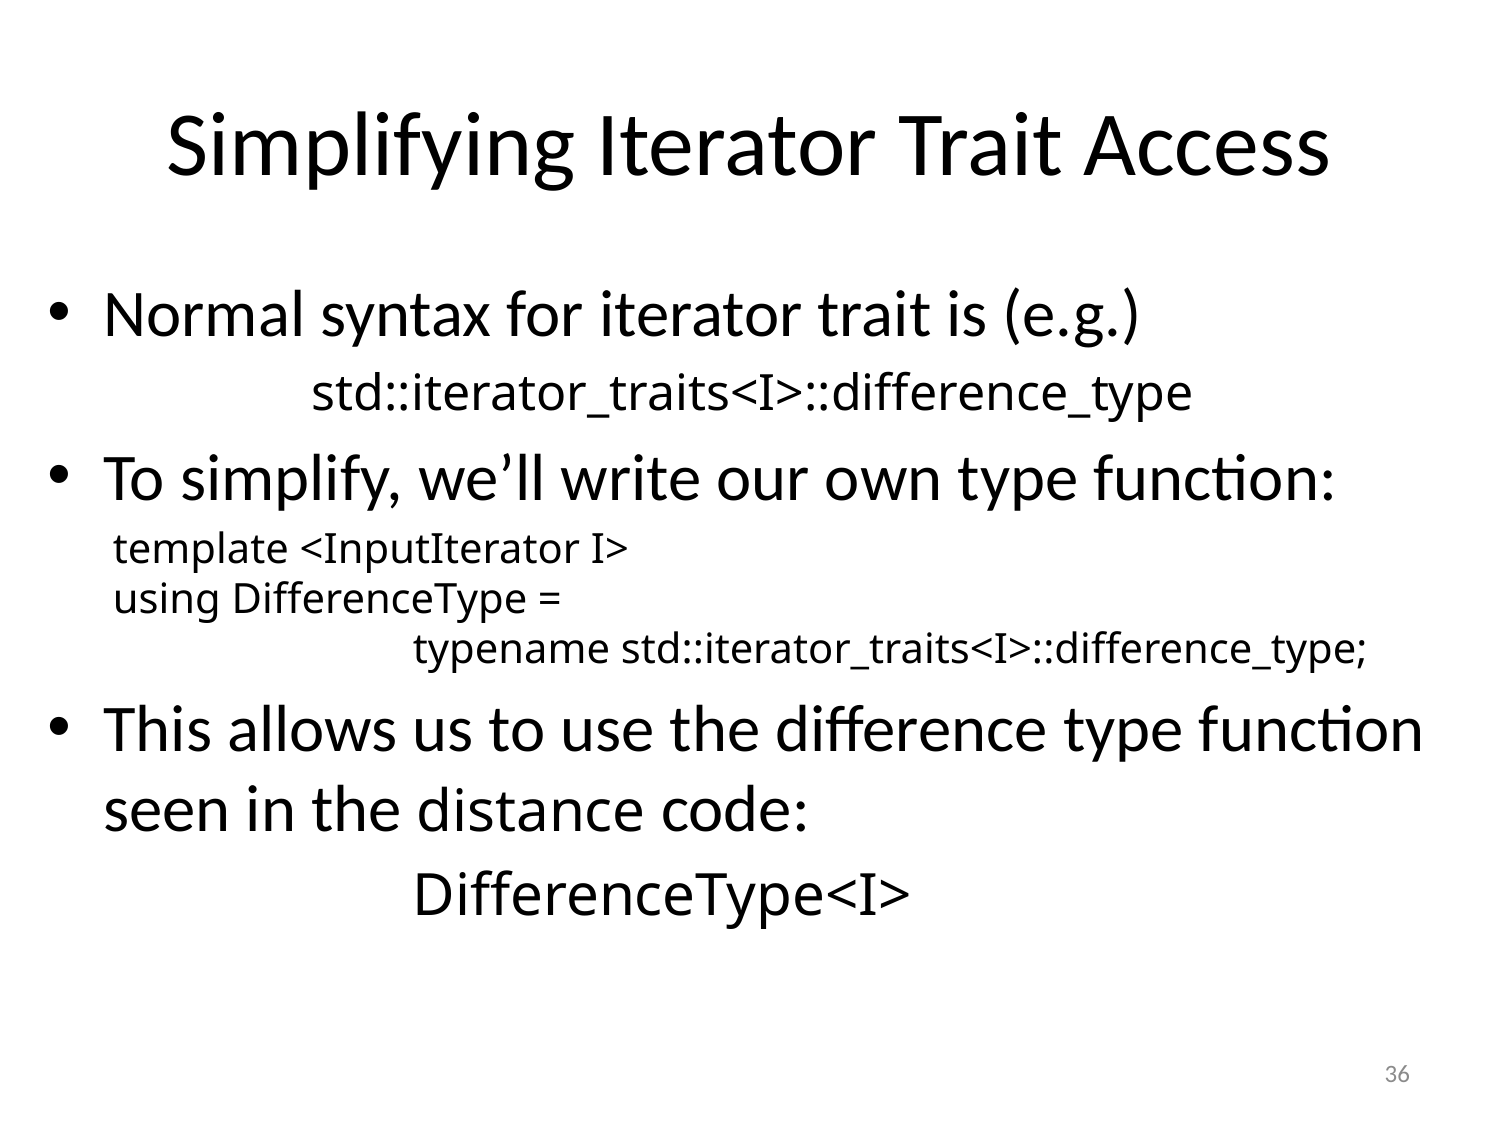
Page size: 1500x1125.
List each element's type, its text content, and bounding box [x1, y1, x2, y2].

title Simplifying Iterator Trait Access [75, 45, 1425, 233]
list Normal syntax for iterator trait is (e.g.) std::iterator_traits<I>::difference_type To simplify, we’ll write our own type function: template <InputIterator I> using DifferenceType = typename std::iterator_traits<I>::difference_type; This allows us to use the difference type function seen in the distance code: DifferenceType<I> [32, 262, 1474, 1005]
slide_number 36 [1074, 1042, 1425, 1103]
